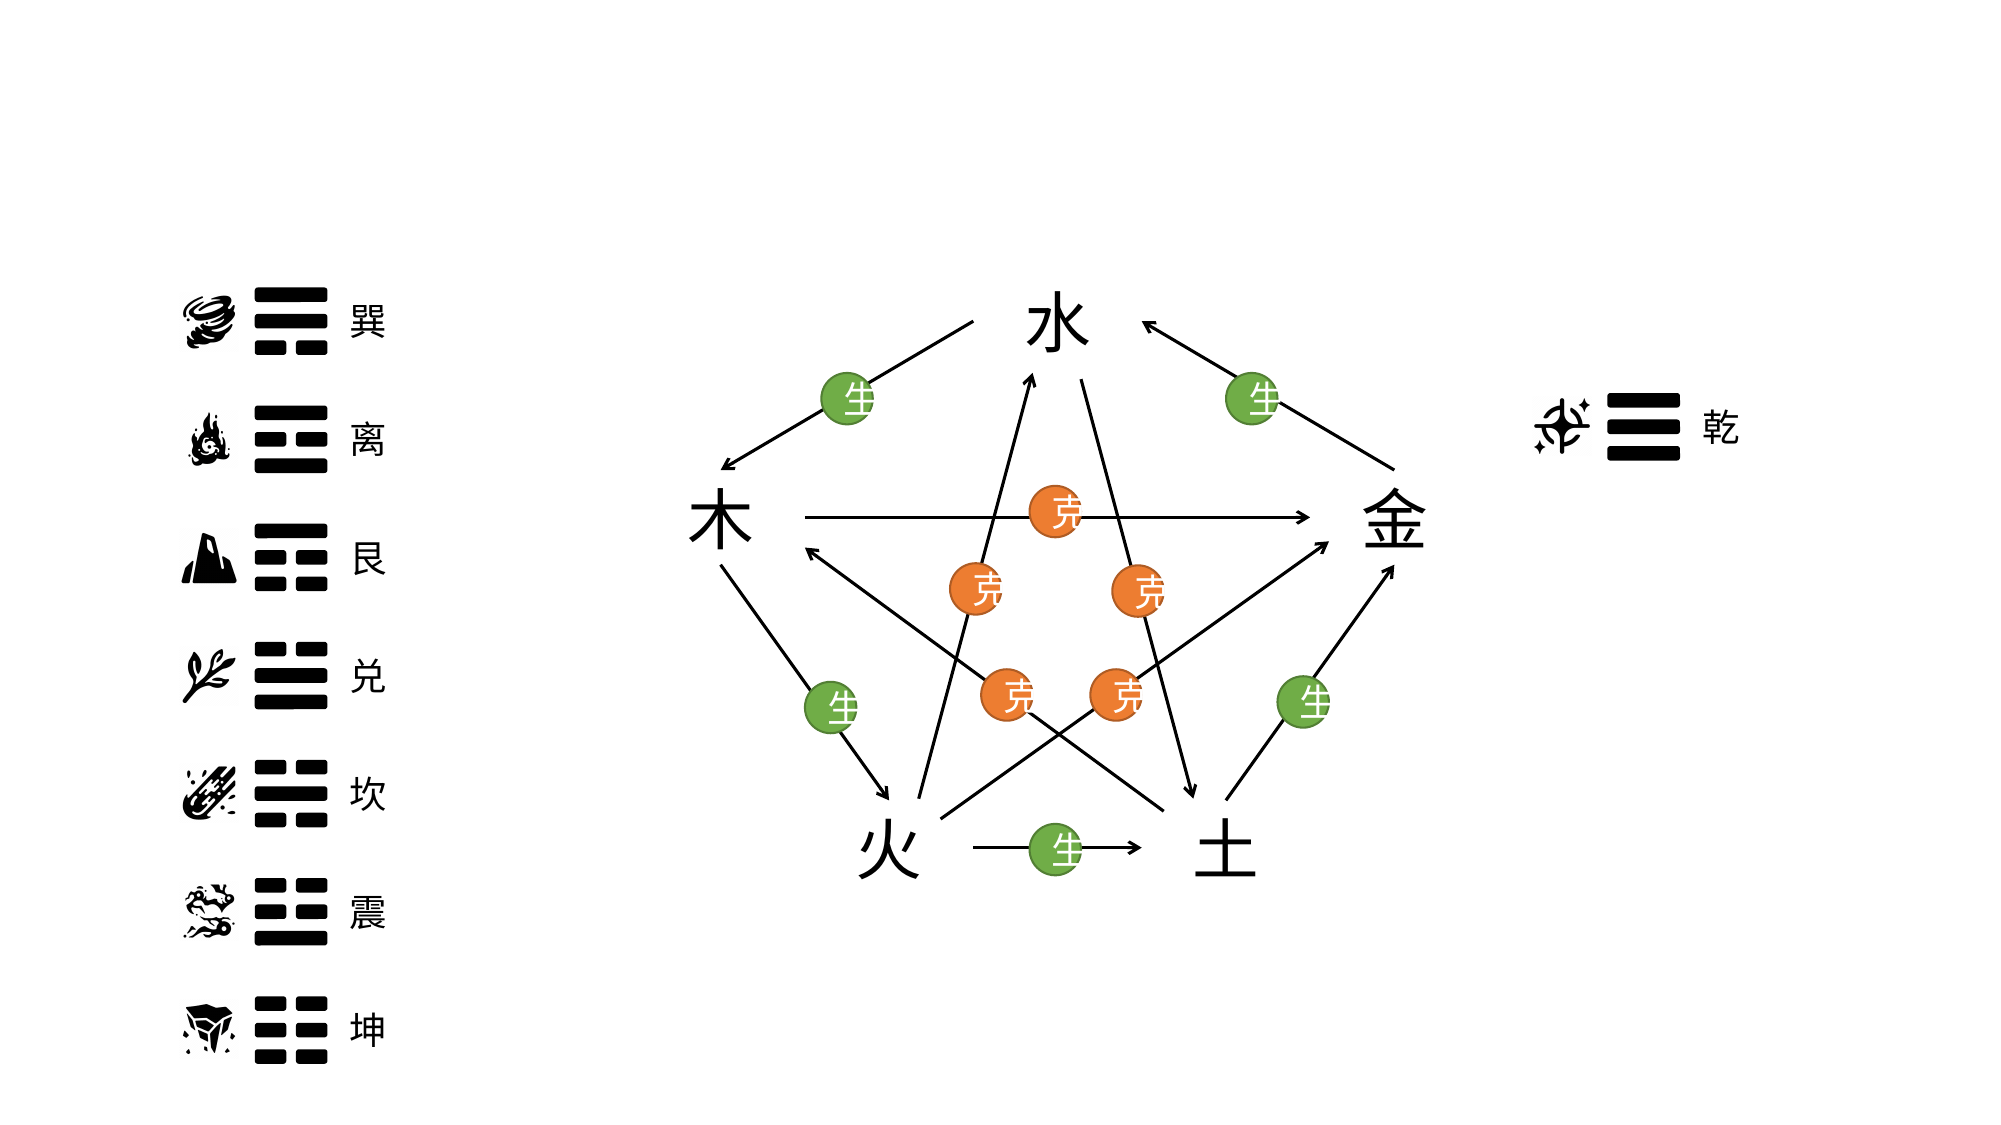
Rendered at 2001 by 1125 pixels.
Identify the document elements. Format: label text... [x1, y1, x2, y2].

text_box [179, 879, 411, 945]
text_box 水 [973, 273, 1142, 369]
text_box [1081, 379, 1194, 799]
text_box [720, 565, 890, 800]
text_box 金 [1310, 470, 1479, 565]
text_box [940, 541, 1330, 820]
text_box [1225, 565, 1395, 800]
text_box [179, 406, 411, 473]
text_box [179, 642, 411, 709]
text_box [1532, 394, 1764, 460]
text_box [179, 288, 411, 354]
text_box 克 [1033, 518, 1081, 539]
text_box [1141, 321, 1395, 470]
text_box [179, 524, 411, 591]
text_box 火 [804, 812, 974, 895]
text_box 克 [1033, 484, 1081, 517]
text_box 木 [636, 470, 805, 565]
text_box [179, 760, 411, 827]
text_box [179, 997, 411, 1063]
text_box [804, 547, 940, 812]
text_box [720, 321, 974, 470]
text_box 土 [1141, 820, 1311, 895]
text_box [918, 372, 1033, 799]
text_box 生 [1028, 848, 1083, 877]
text_box 生 [1028, 822, 1082, 847]
